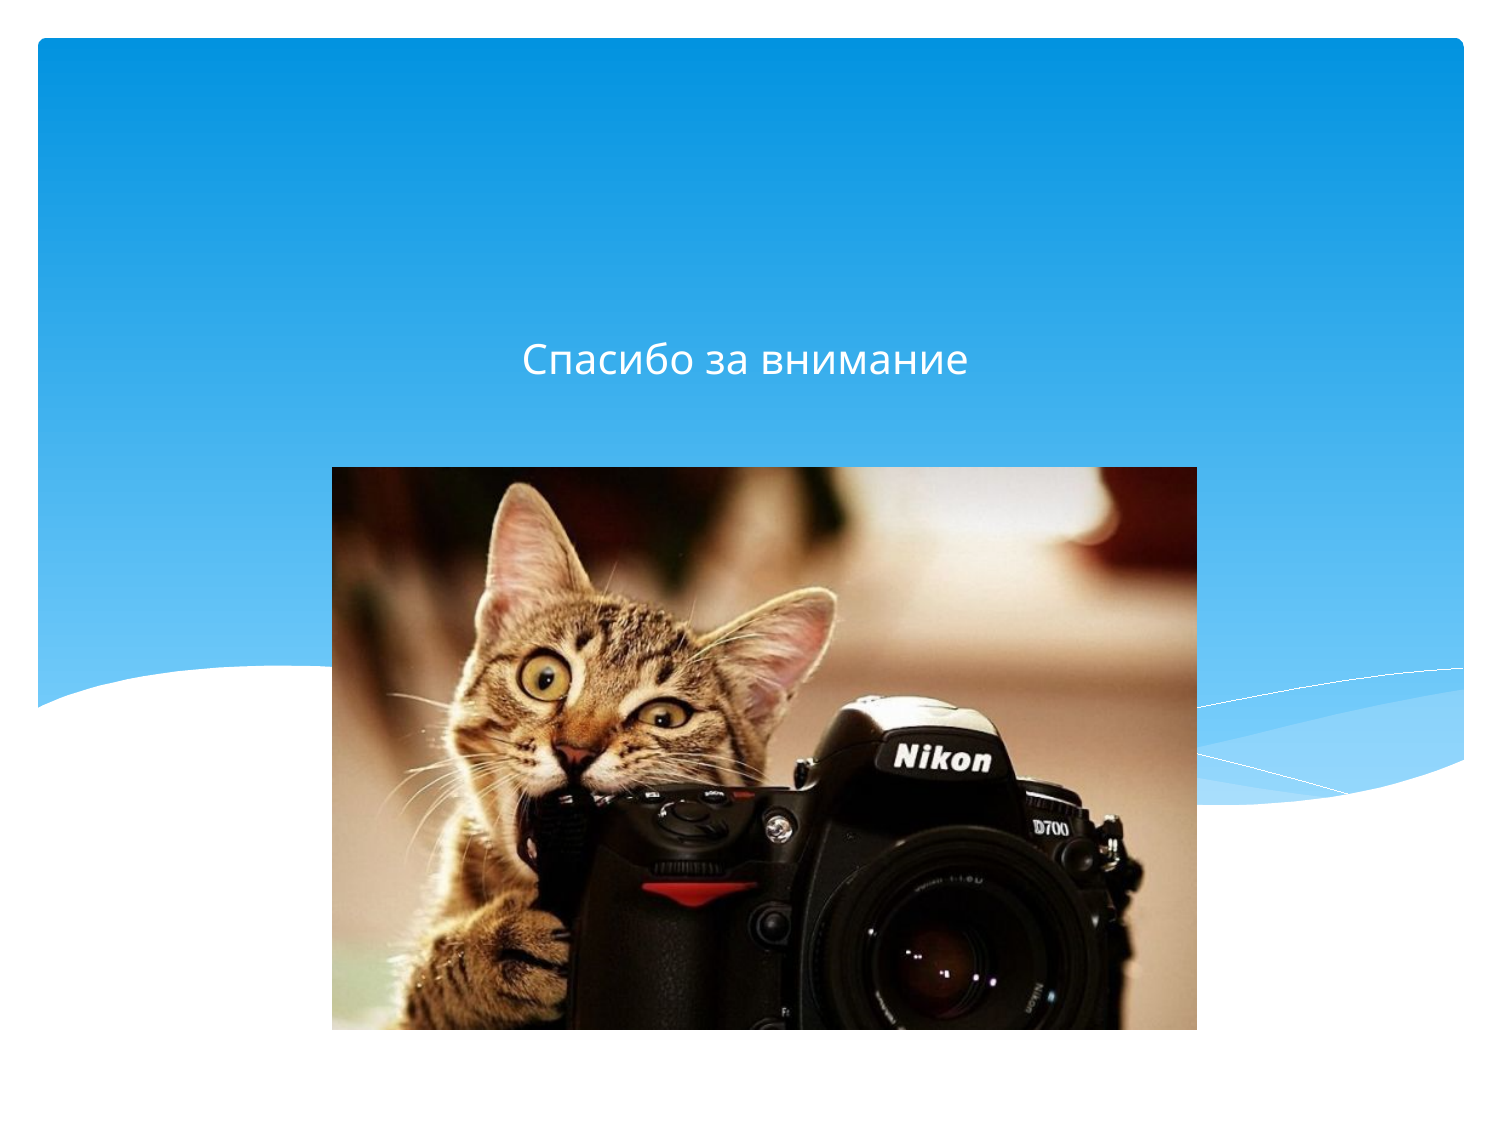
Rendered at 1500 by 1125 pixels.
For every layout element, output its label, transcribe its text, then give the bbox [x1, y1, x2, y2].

list Спасибо за внимание [224, 235, 1278, 390]
picture [331, 467, 1198, 1031]
